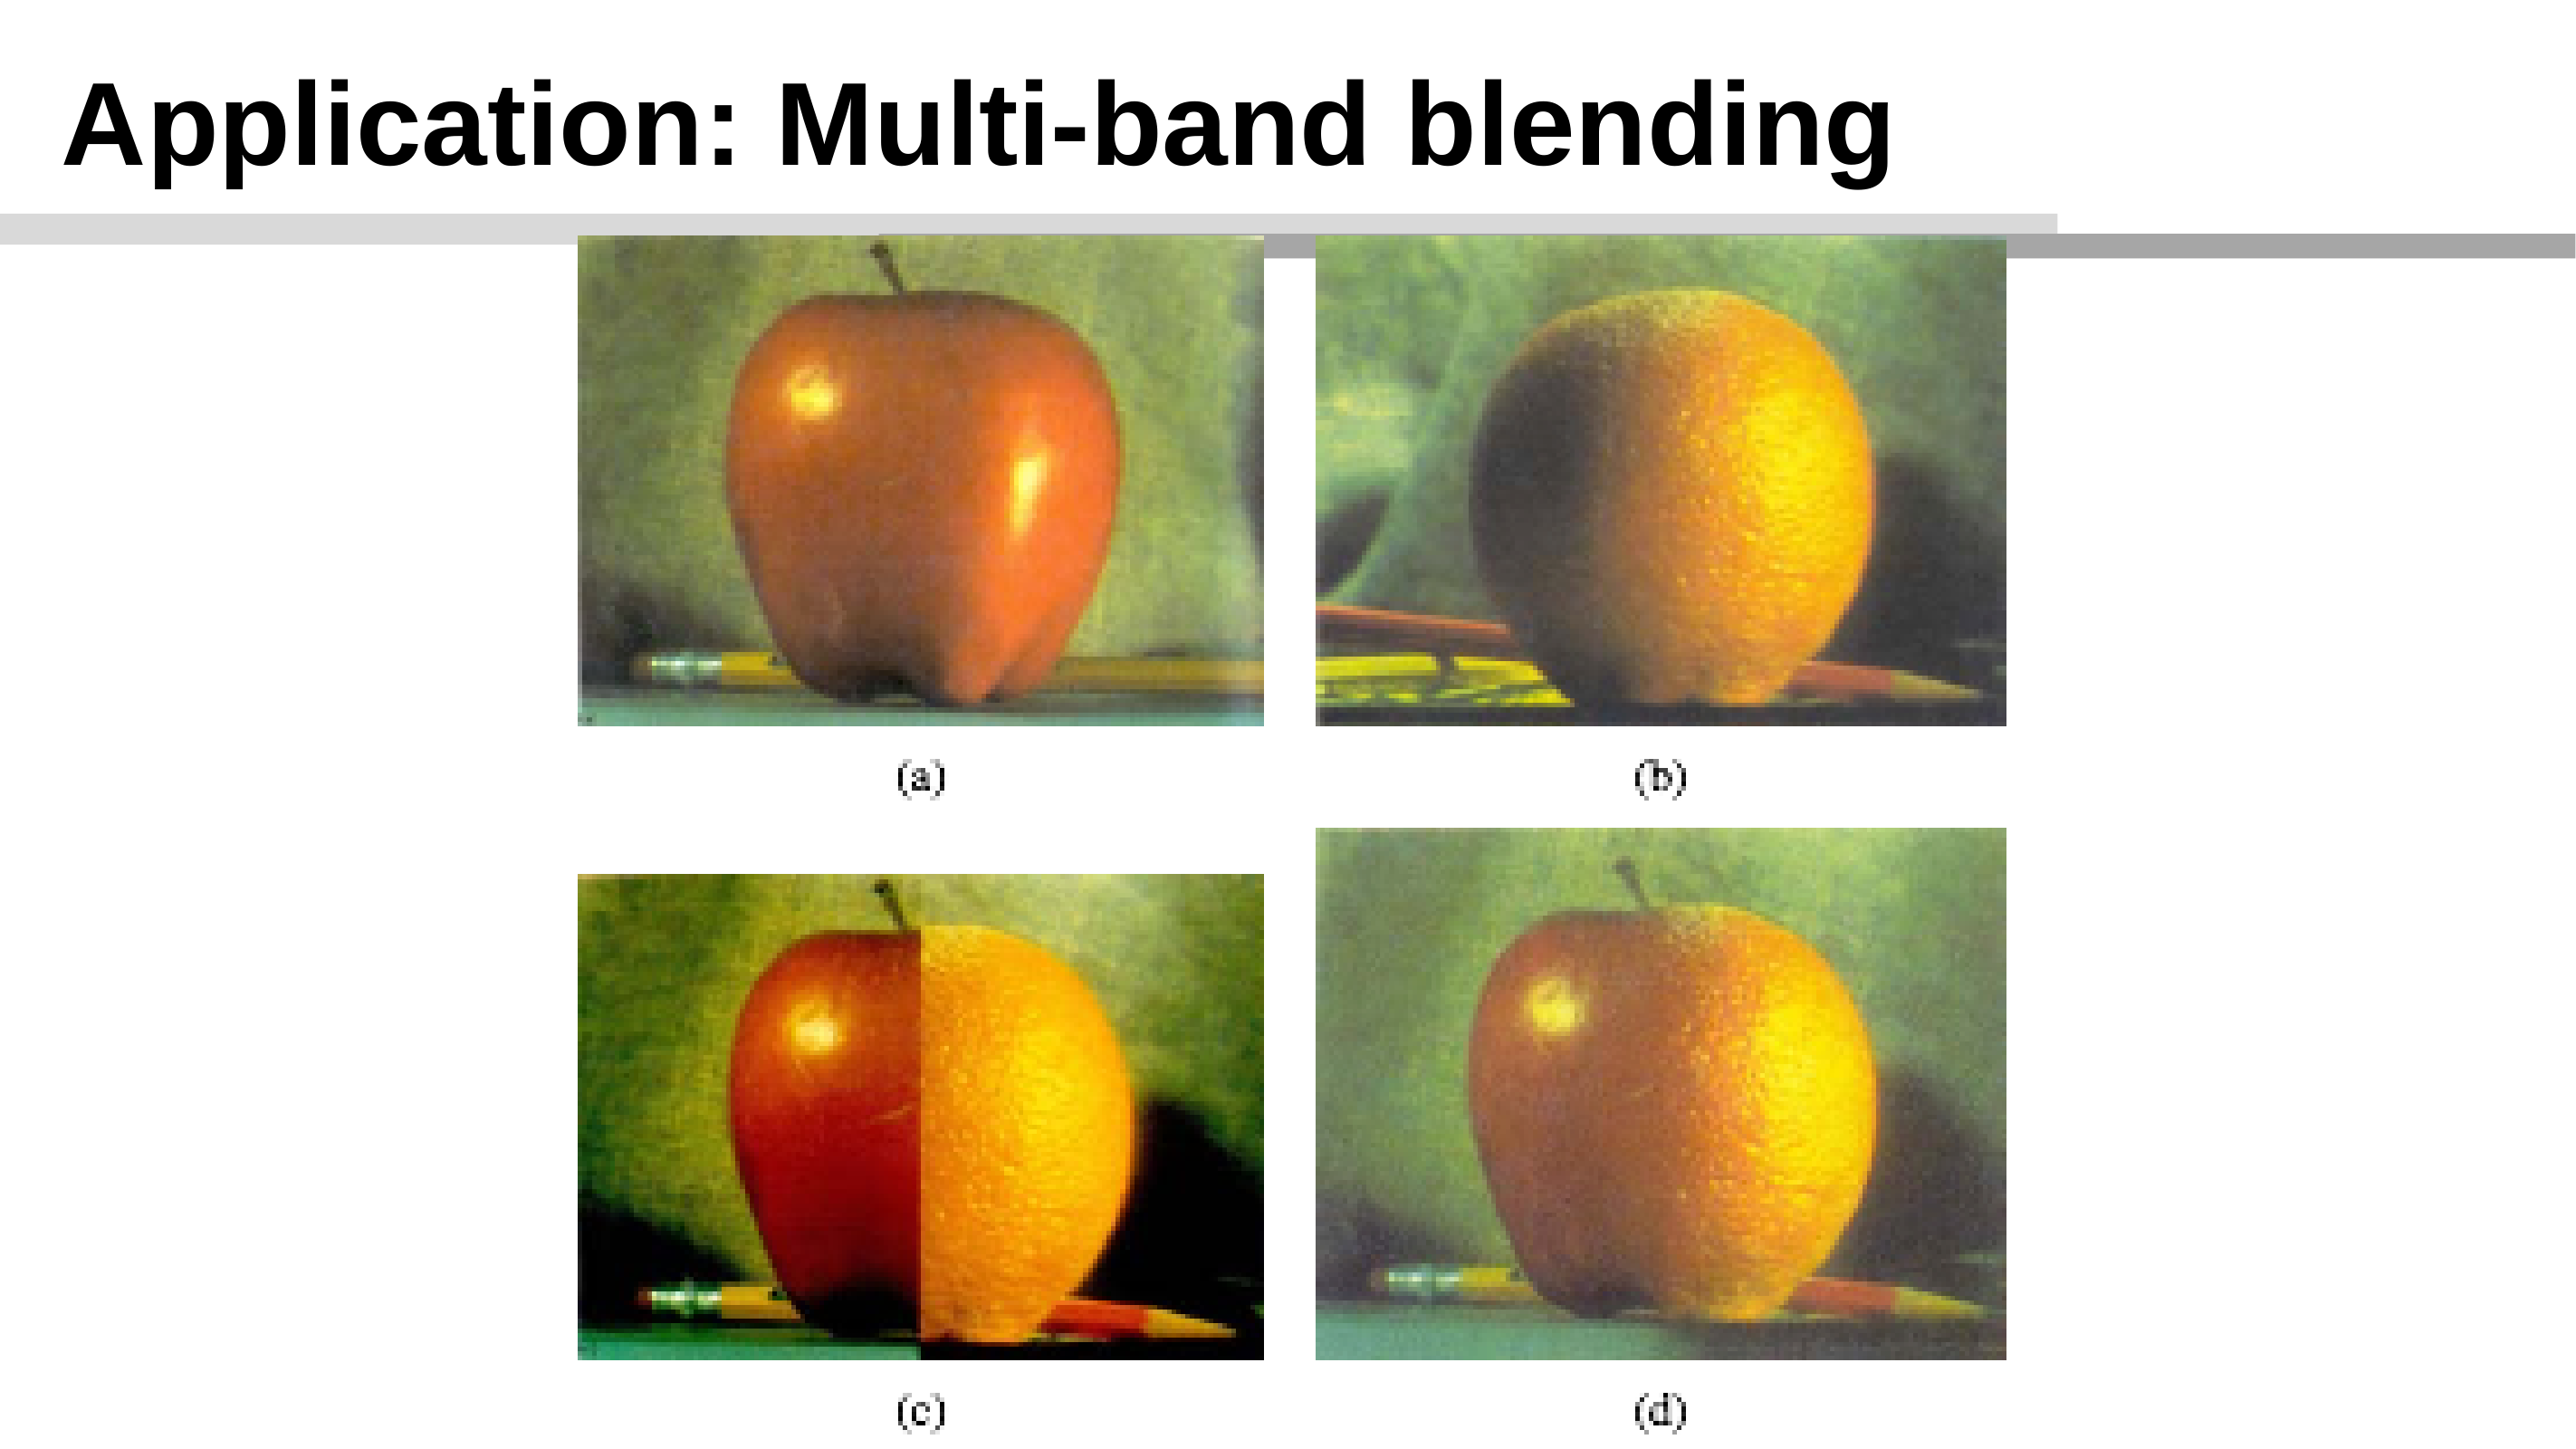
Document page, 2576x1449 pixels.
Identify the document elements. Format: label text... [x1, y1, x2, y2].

picture [551, 222, 2039, 1449]
title Application: Multi-band blending [47, 29, 2524, 226]
